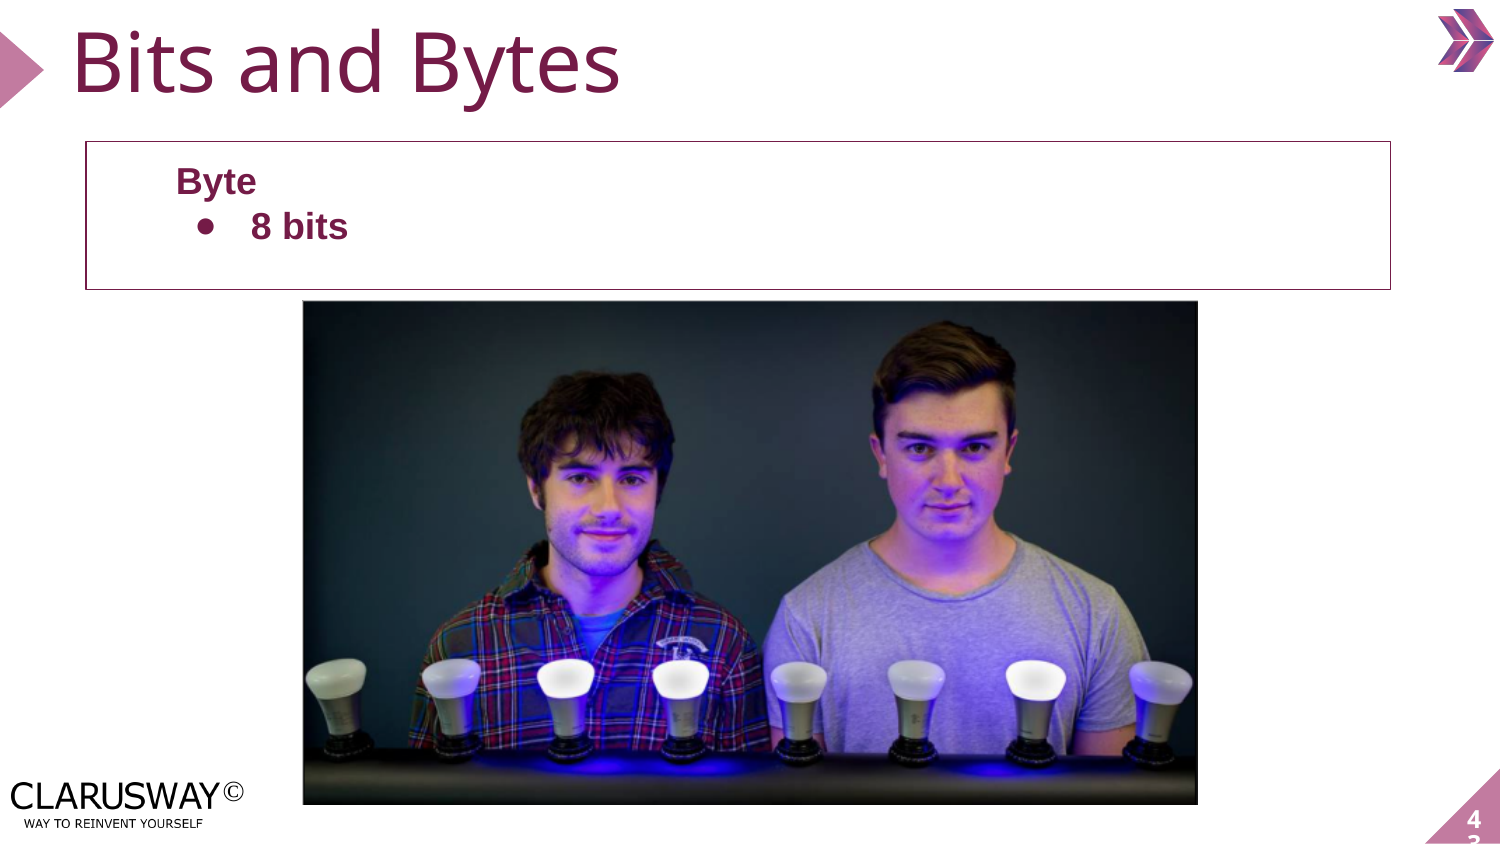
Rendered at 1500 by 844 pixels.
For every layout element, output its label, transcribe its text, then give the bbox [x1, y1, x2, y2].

picture [11, 782, 220, 828]
picture [1438, 9, 1494, 72]
text_box Bits and Bytes [70, 28, 1330, 132]
slide_number ‹#› [1467, 804, 1494, 838]
text_box Byte 8 bits [85, 141, 1391, 290]
picture [301, 300, 1199, 805]
